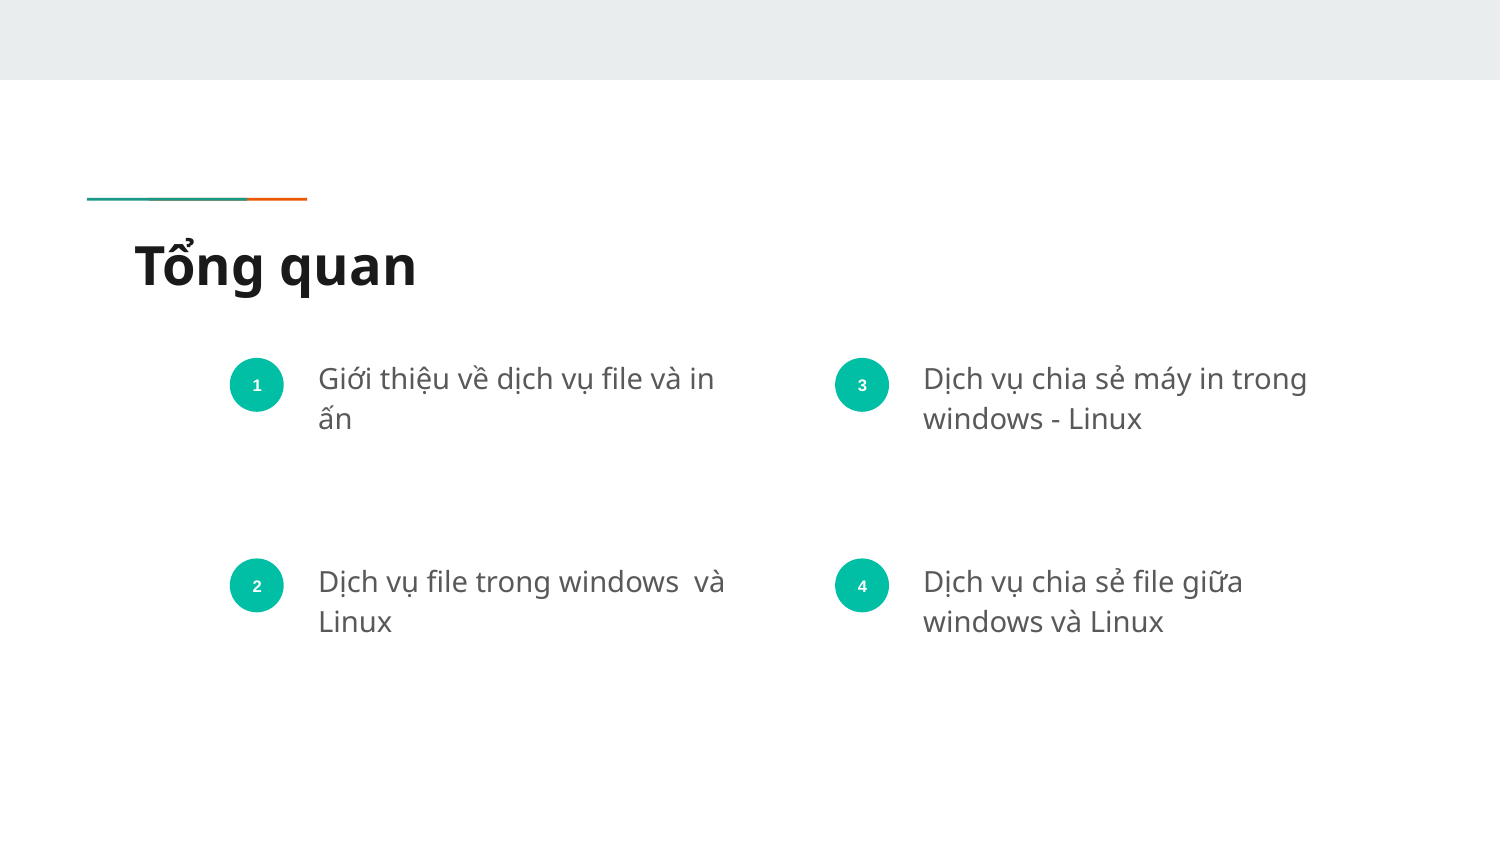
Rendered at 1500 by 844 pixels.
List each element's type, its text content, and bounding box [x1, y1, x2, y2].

list Dịch vụ chia sẻ file giữa windows và Linux [908, 542, 1373, 716]
title Tổng quan [119, 216, 1381, 305]
list Giới thiệu về dịch vụ file và in ấn [303, 340, 768, 513]
text_box 1 [229, 357, 284, 412]
text_box 2 [229, 558, 284, 613]
list Dịch vụ file trong windows và Linux [303, 542, 768, 716]
text_box 3 [835, 357, 890, 412]
list Dịch vụ chia sẻ máy in trong windows - Linux [908, 340, 1373, 513]
text_box 4 [835, 558, 890, 613]
